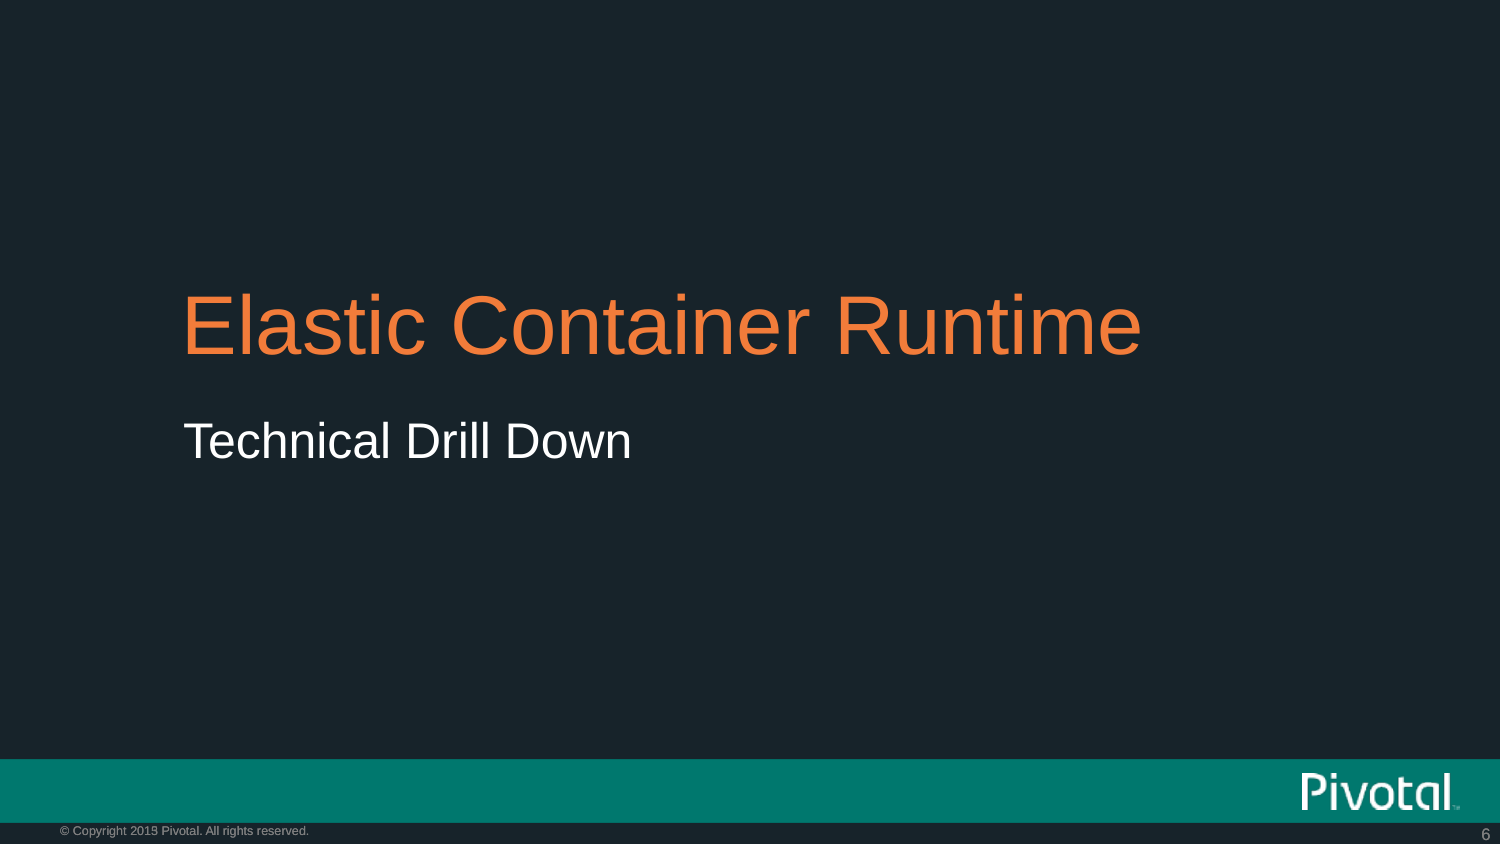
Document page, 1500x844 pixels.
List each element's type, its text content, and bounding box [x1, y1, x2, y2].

title Elastic Container Runtime [166, 285, 1393, 388]
picture [1302, 773, 1460, 810]
text_box Technical Drill Down [168, 401, 1161, 494]
